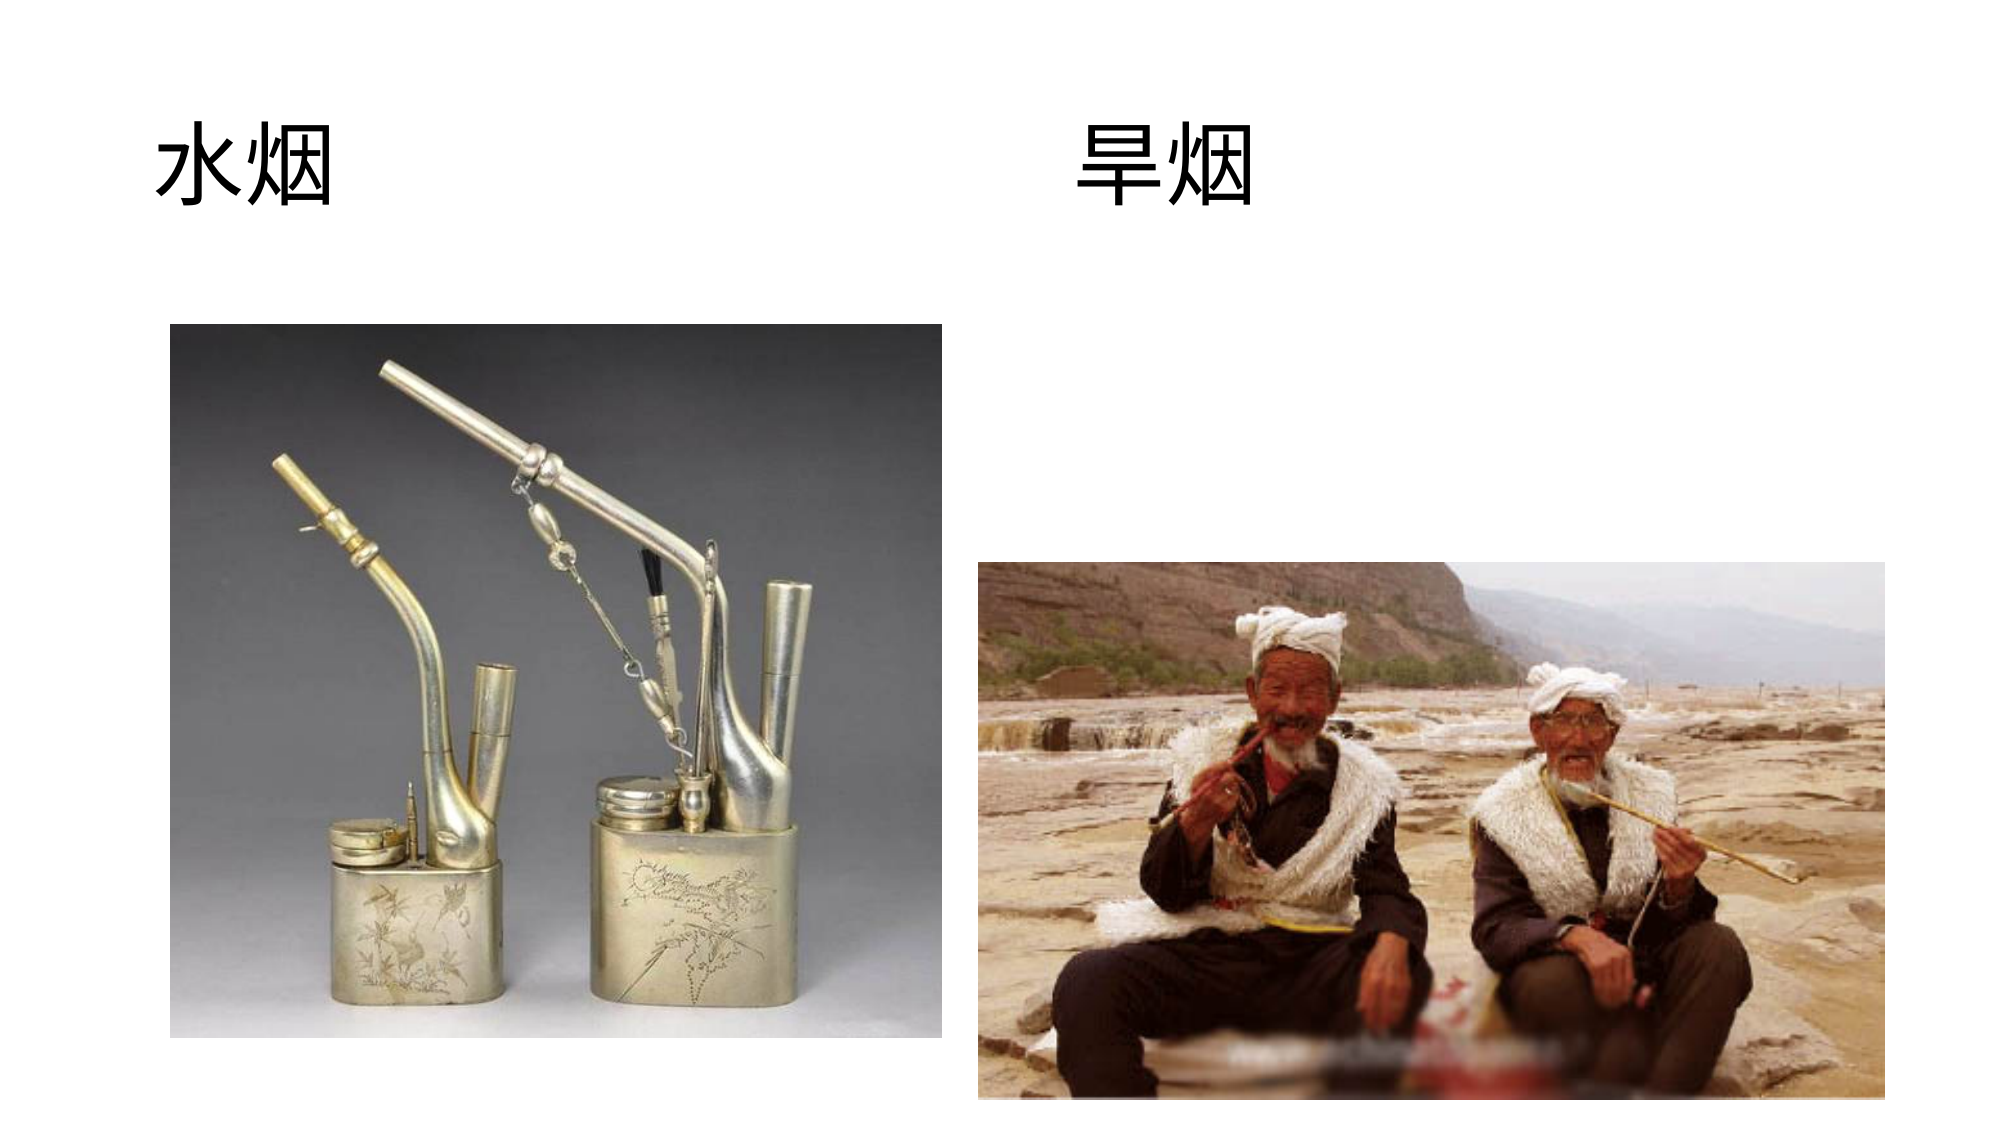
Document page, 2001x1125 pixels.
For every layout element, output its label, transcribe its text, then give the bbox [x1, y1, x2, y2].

title 水烟 旱烟 [137, 59, 1863, 278]
picture [978, 562, 1885, 1100]
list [170, 324, 943, 1038]
